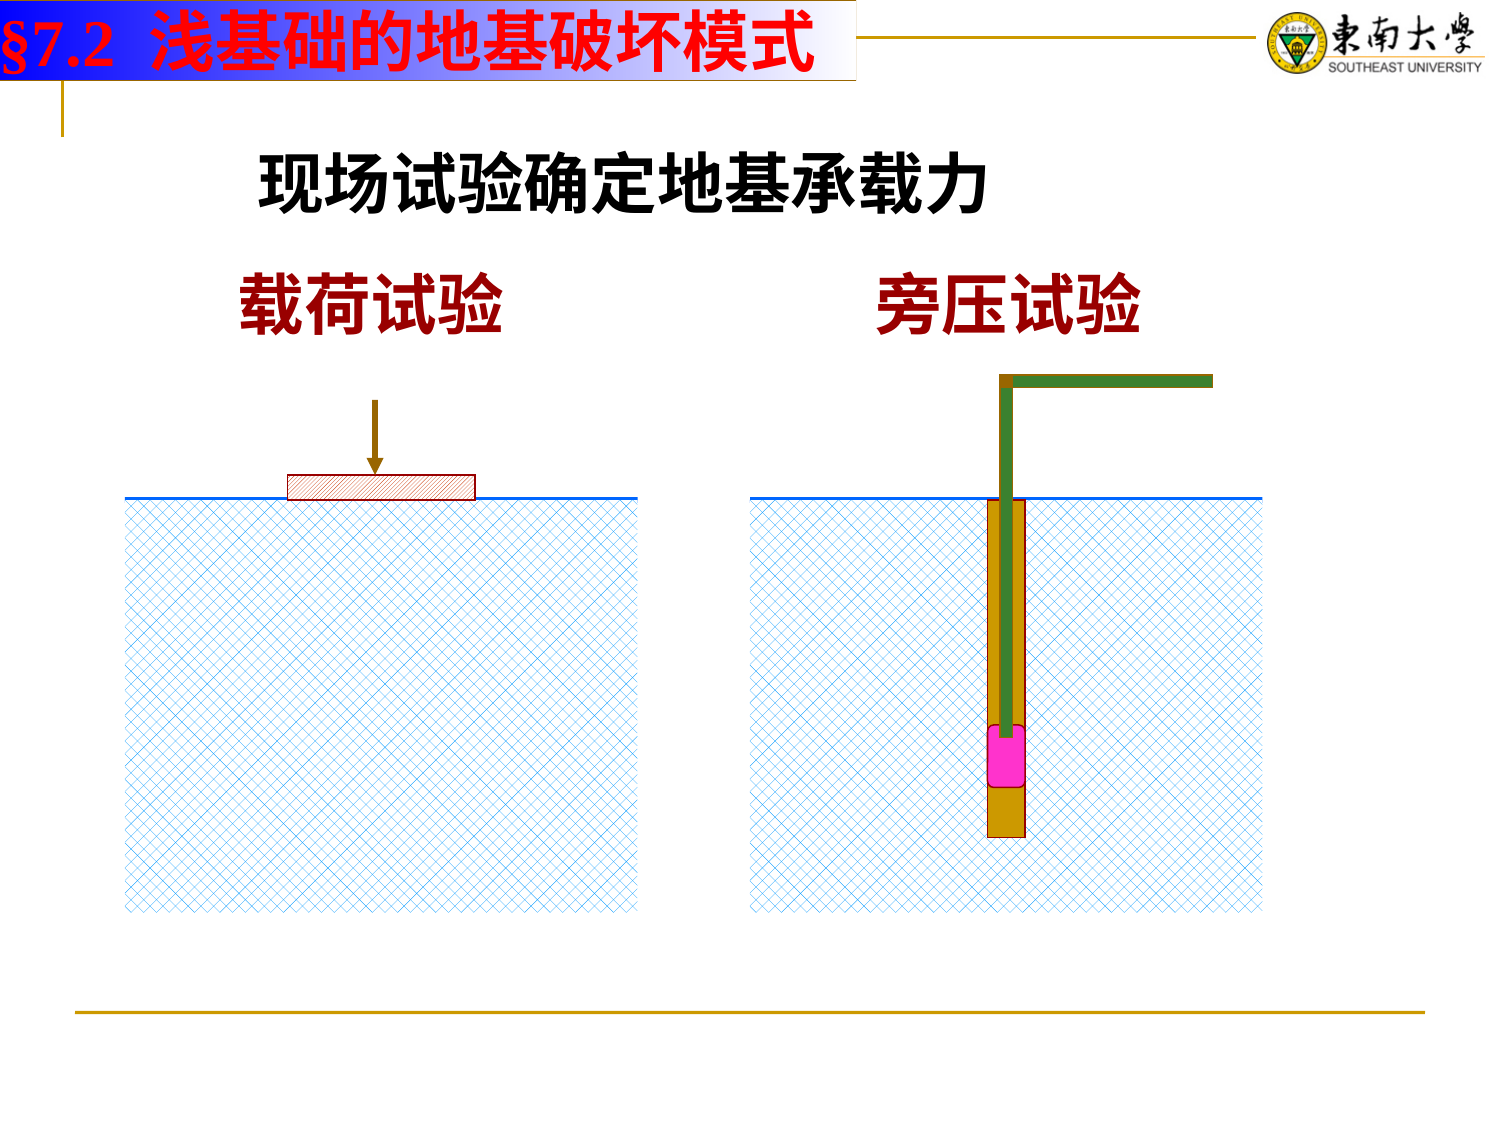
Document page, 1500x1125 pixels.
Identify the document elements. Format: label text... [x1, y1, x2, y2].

text_box 载荷试验 [237, 262, 550, 343]
title 现场试验确定地基承载力 [242, 137, 1193, 227]
text_box §7.2 浅基础的地基破坏模式 [0, 0, 857, 81]
text_box 旁压试验 [874, 262, 1188, 343]
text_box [749, 499, 1263, 913]
text_box [368, 399, 382, 475]
picture [1256, 10, 1499, 79]
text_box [987, 374, 1213, 788]
text_box [287, 474, 475, 498]
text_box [124, 499, 638, 913]
